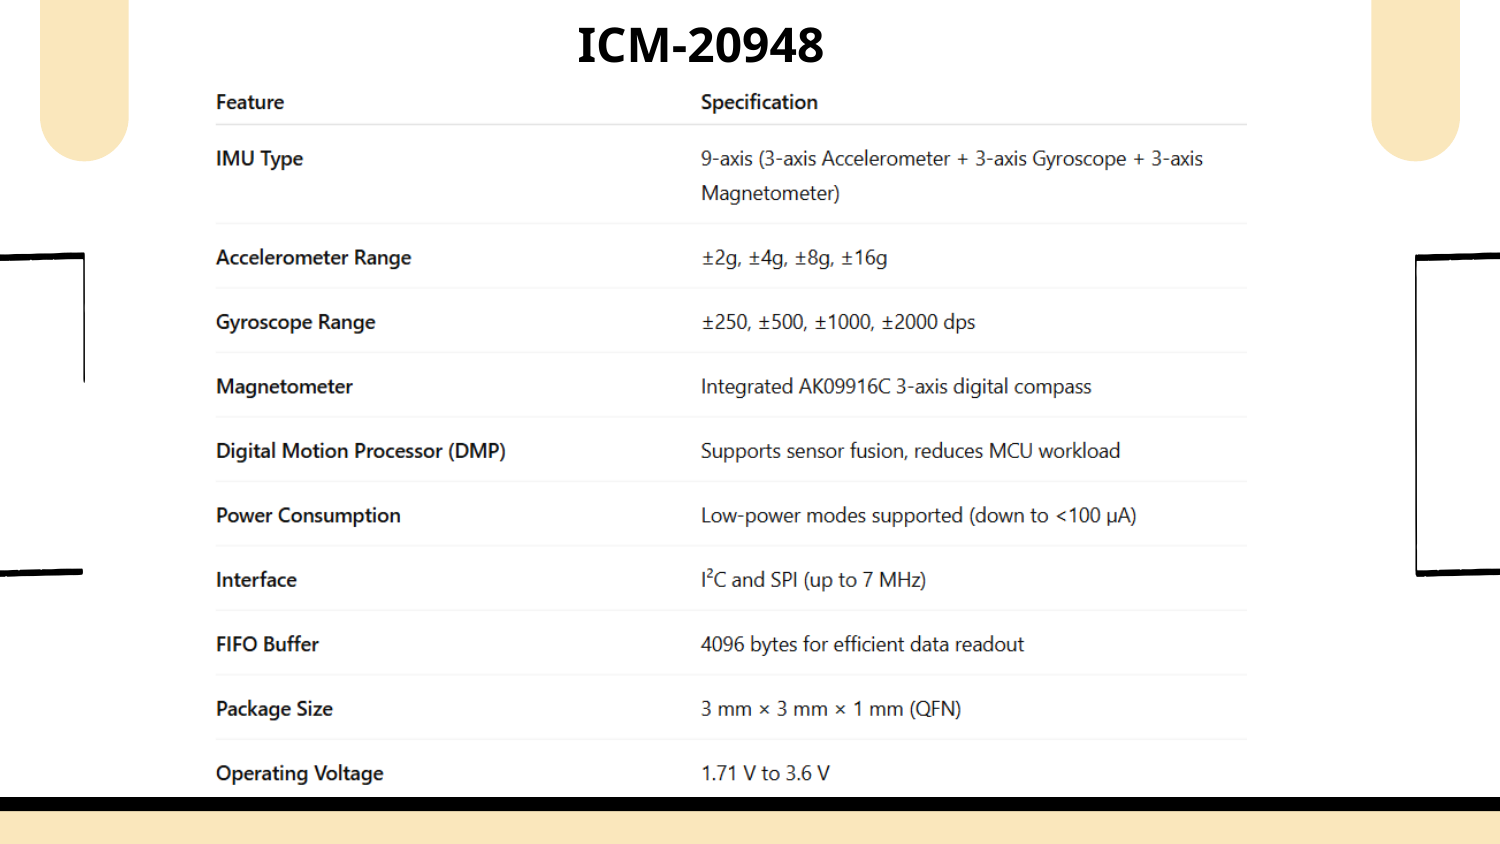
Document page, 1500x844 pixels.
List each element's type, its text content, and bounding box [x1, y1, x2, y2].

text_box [0, 791, 1500, 844]
text_box [0, 252, 85, 577]
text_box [1371, 0, 1461, 162]
text_box ICM-20948 [562, 0, 1055, 83]
text_box [1415, 252, 1500, 577]
picture [209, 85, 1247, 793]
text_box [39, 0, 129, 162]
